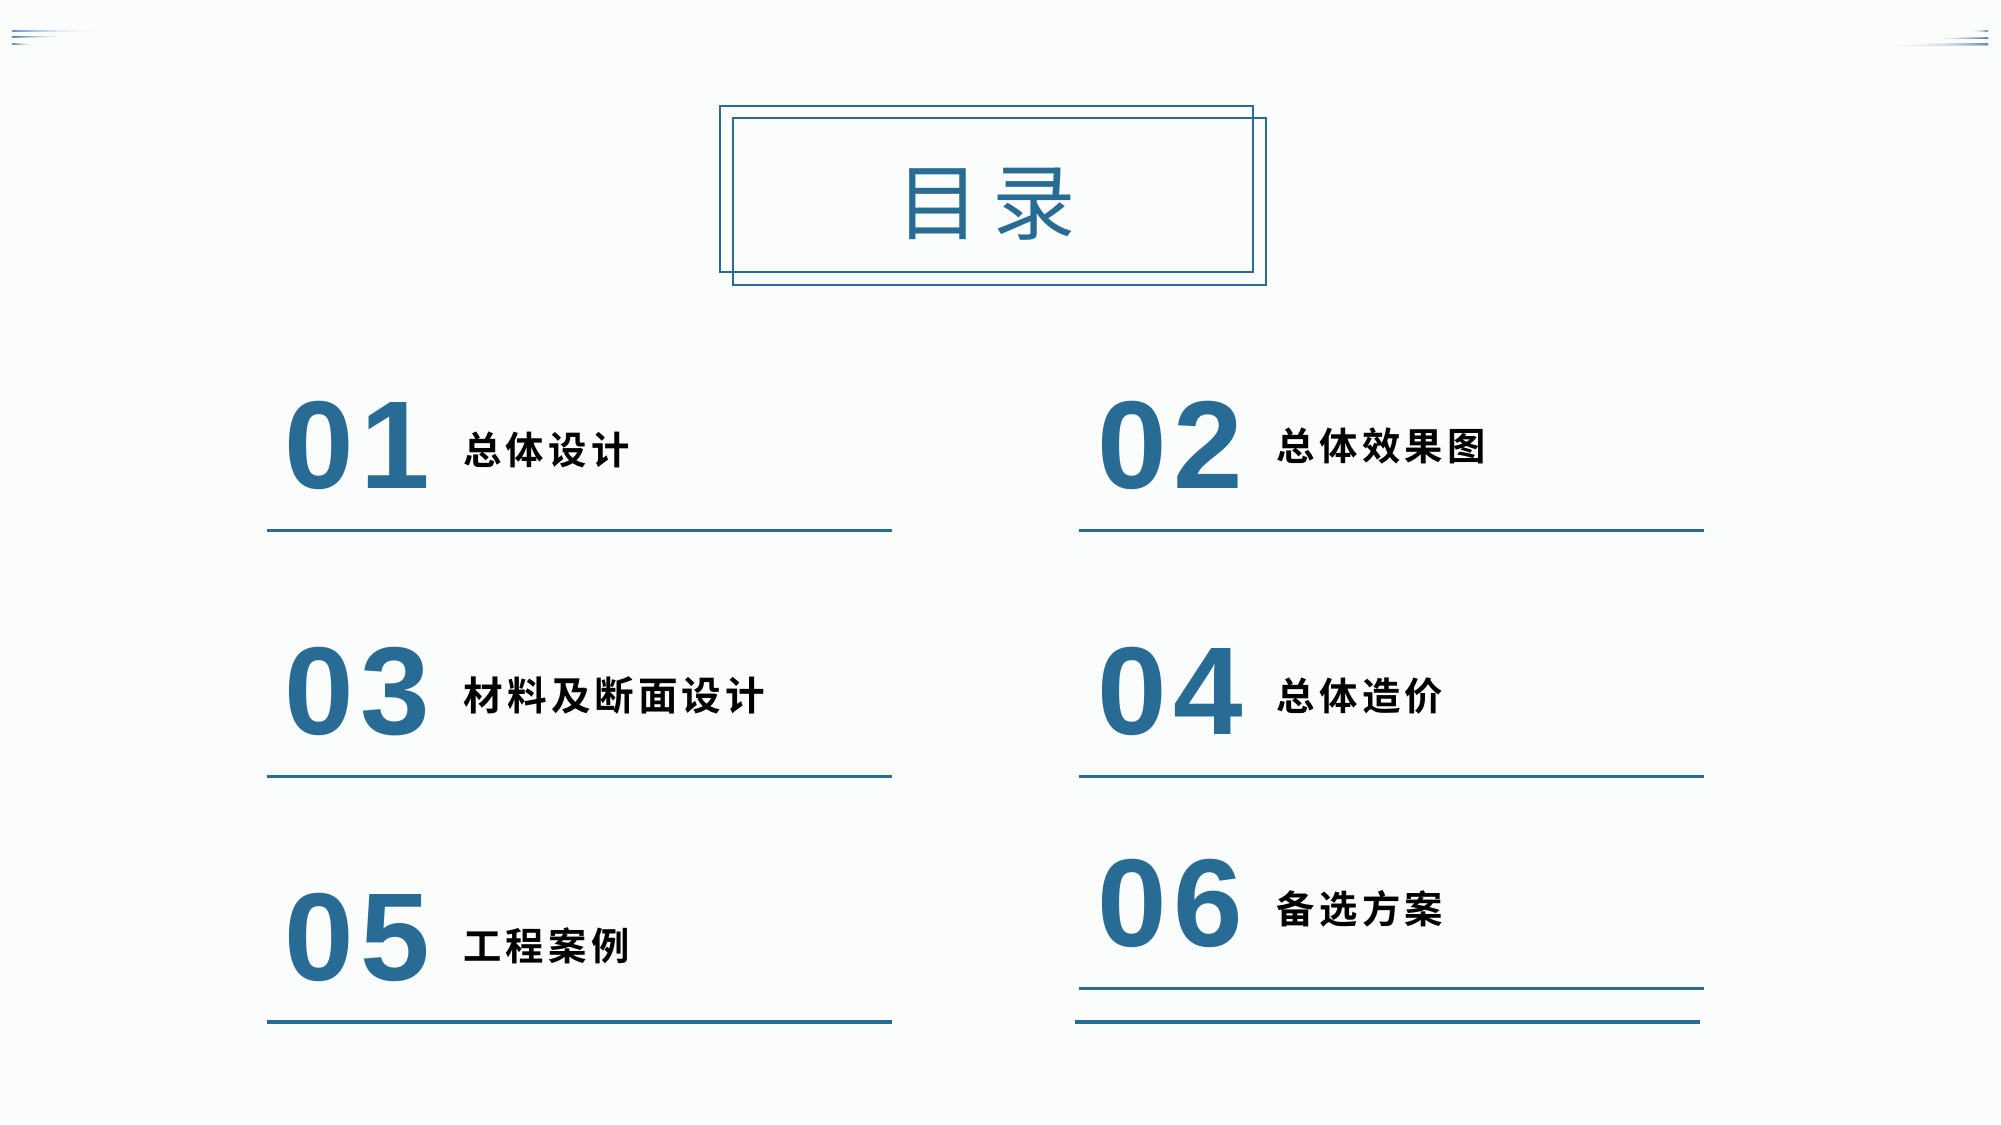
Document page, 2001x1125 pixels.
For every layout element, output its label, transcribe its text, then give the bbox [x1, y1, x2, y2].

text_box 04 [1078, 601, 1262, 768]
picture [0, 0, 119, 75]
text_box 总体效果图 [1262, 405, 1700, 469]
text_box [719, 105, 1254, 273]
text_box 03 [265, 601, 449, 768]
text_box [732, 117, 1267, 286]
text_box 02 [1078, 355, 1262, 522]
text_box 05 [265, 846, 449, 1014]
text_box 材料及断面设计 [449, 655, 875, 719]
text_box 01 [265, 355, 449, 522]
text_box 总体造价 [1262, 655, 1483, 719]
text_box 总体设计 [449, 409, 887, 473]
text_box 06 [1078, 813, 1262, 980]
text_box 备选方案 [1262, 867, 1483, 931]
text_box 工程案例 [449, 905, 664, 969]
picture [1881, 0, 2000, 75]
